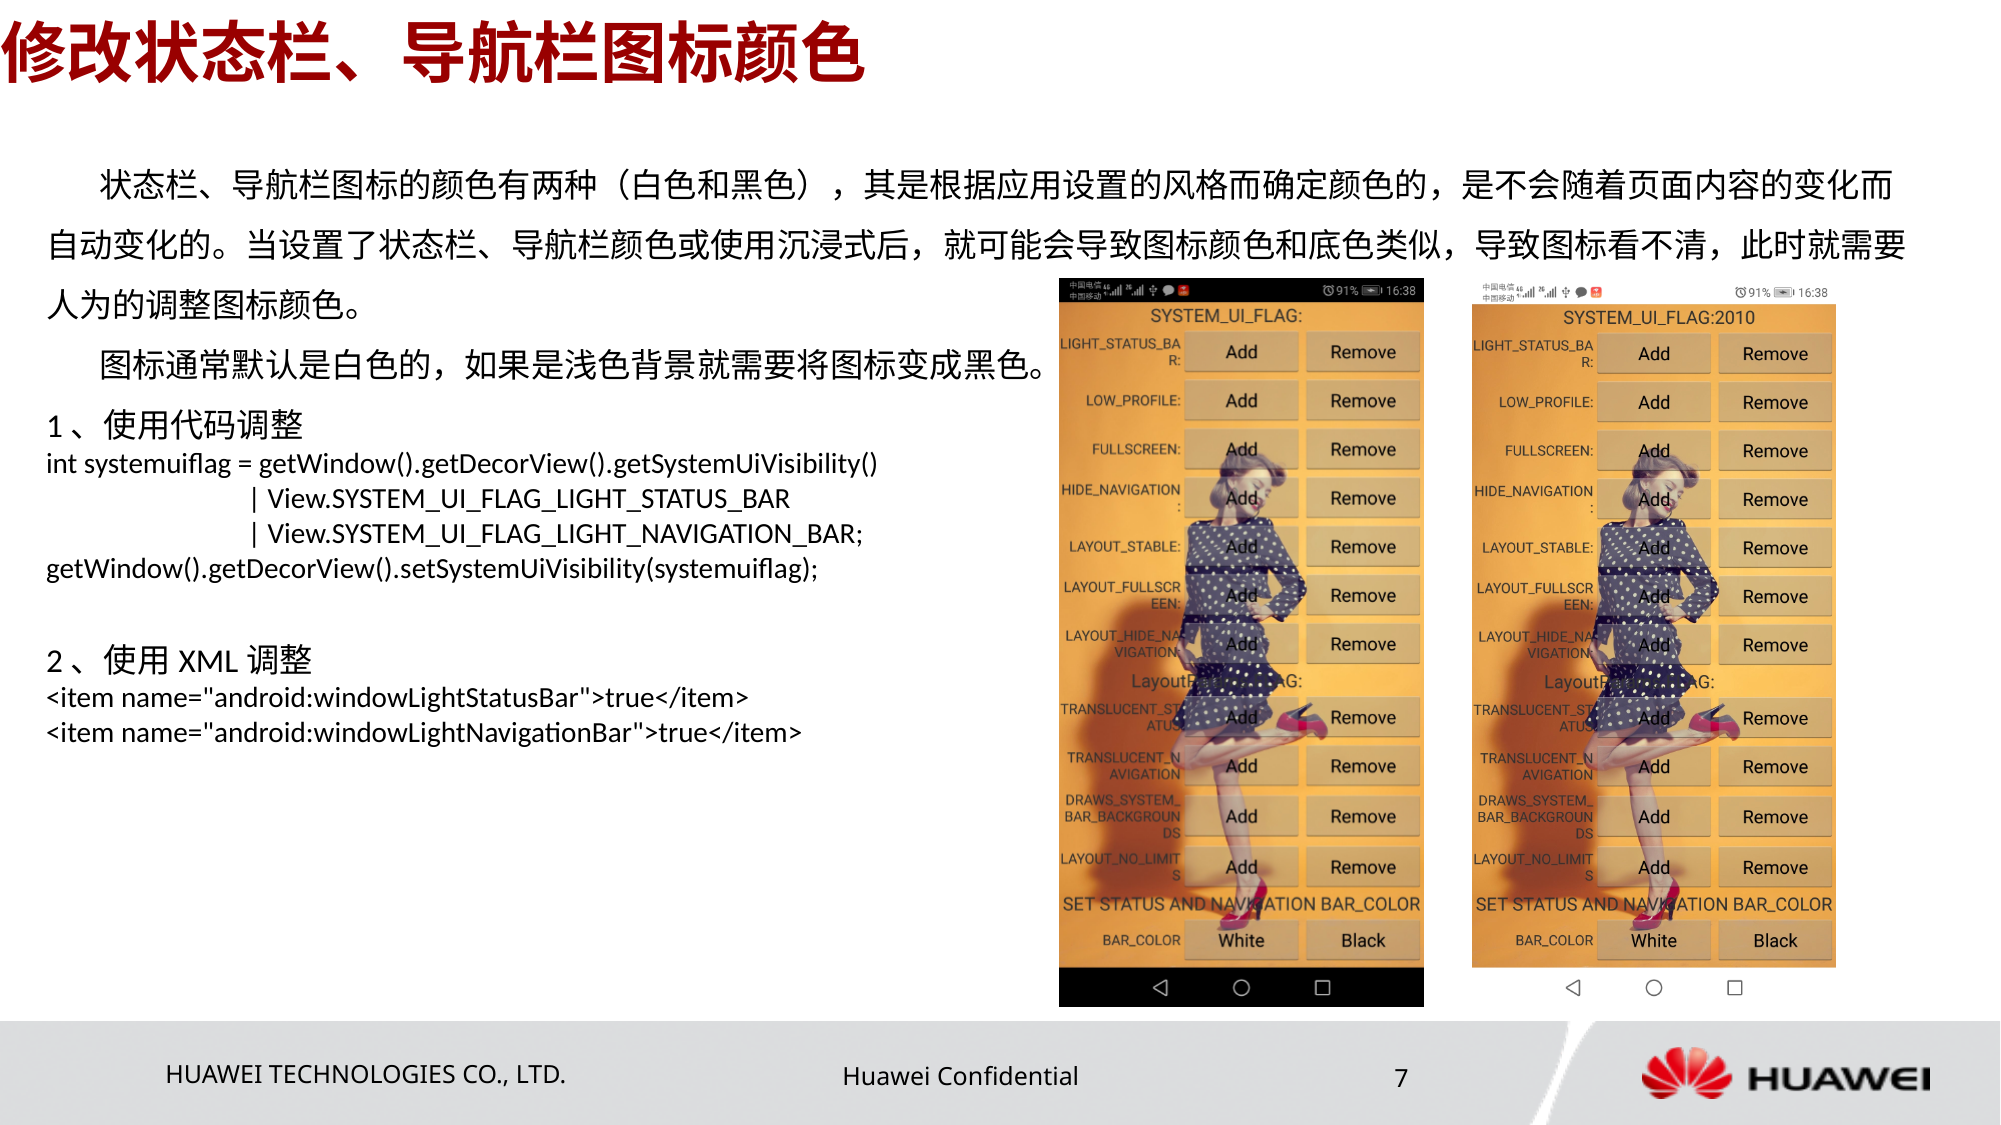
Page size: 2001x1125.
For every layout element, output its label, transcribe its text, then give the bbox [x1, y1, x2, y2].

picture [1472, 281, 1836, 1008]
title 修改状态栏、导航栏图标颜色 [0, 0, 1670, 102]
text_box 状态栏、导航栏图标的颜色有两种（白色和黑色），其是根据应用设置的风格而确定颜色的，是不会随着页面内容的变化而自动变化的。当设置了状态栏、导航栏颜色或使用沉浸式后，就可能会导致图标颜色和底色类似，导致图标看不清，此时就需要人为的调整图标颜色。 图标通常默认是白色的，如果是浅色背景就需要将图标变成黑色。 1、使用代码调整 int systemuiflag = getWindow().getDecorView().getSystemUiVisibility() | View.SYSTEM_UI_FLAG_LIGHT_STATUS_BAR | View.SYSTEM_UI_FLAG_LIGHT_NAVIGATION_BAR; getWindow().getDecorView().setSystemUiVisibility(systemuiflag); 2、使用XML调整 <item name="android:windowLightStatusBar">true</item> <item name="android:windowLightNavigationBar">true</item> [31, 137, 1934, 816]
picture [0, 1021, 2001, 1125]
picture [1058, 278, 1424, 1008]
